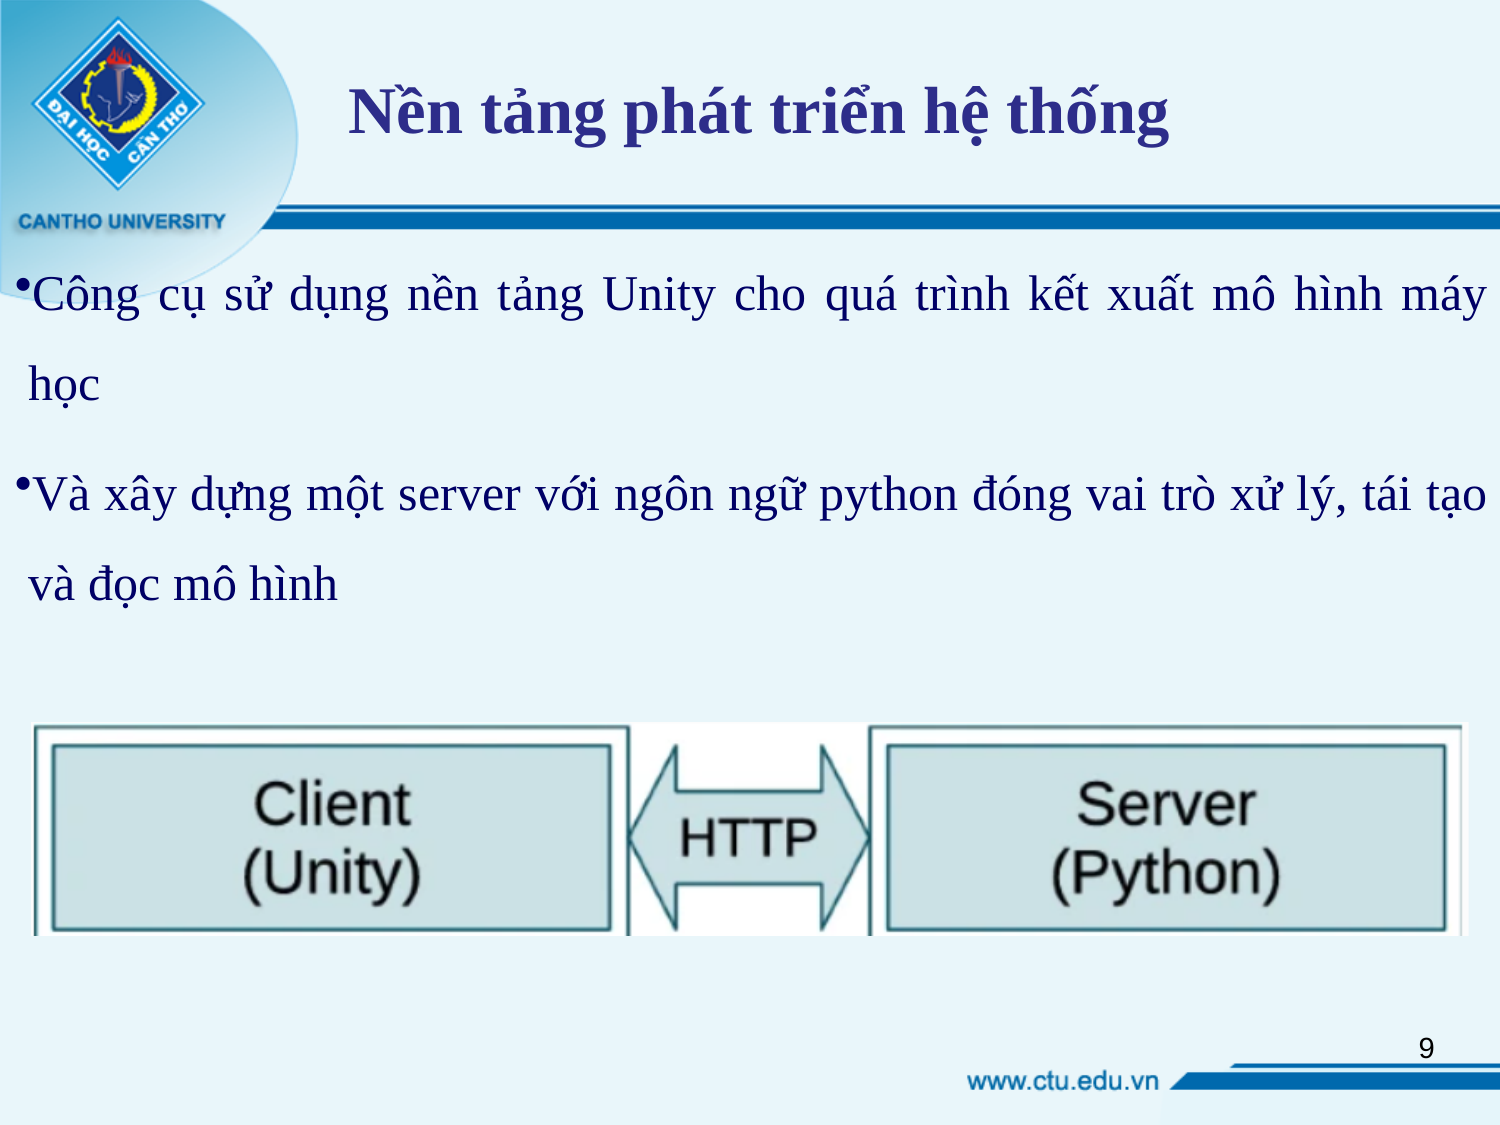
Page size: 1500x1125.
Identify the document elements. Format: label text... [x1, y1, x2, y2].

slide_number 9 [1099, 1021, 1451, 1113]
picture [0, 0, 1500, 1125]
list Công cụ sử dụng nền tảng Unity cho quá trình kết xuất mô hình máy học Và xây dựng một server với ngôn ngữ python đóng vai trò xử lý, tái tạo và đọc mô hình [3, 224, 1500, 688]
title Nền tảng phát triển hệ thống [337, 30, 1188, 183]
